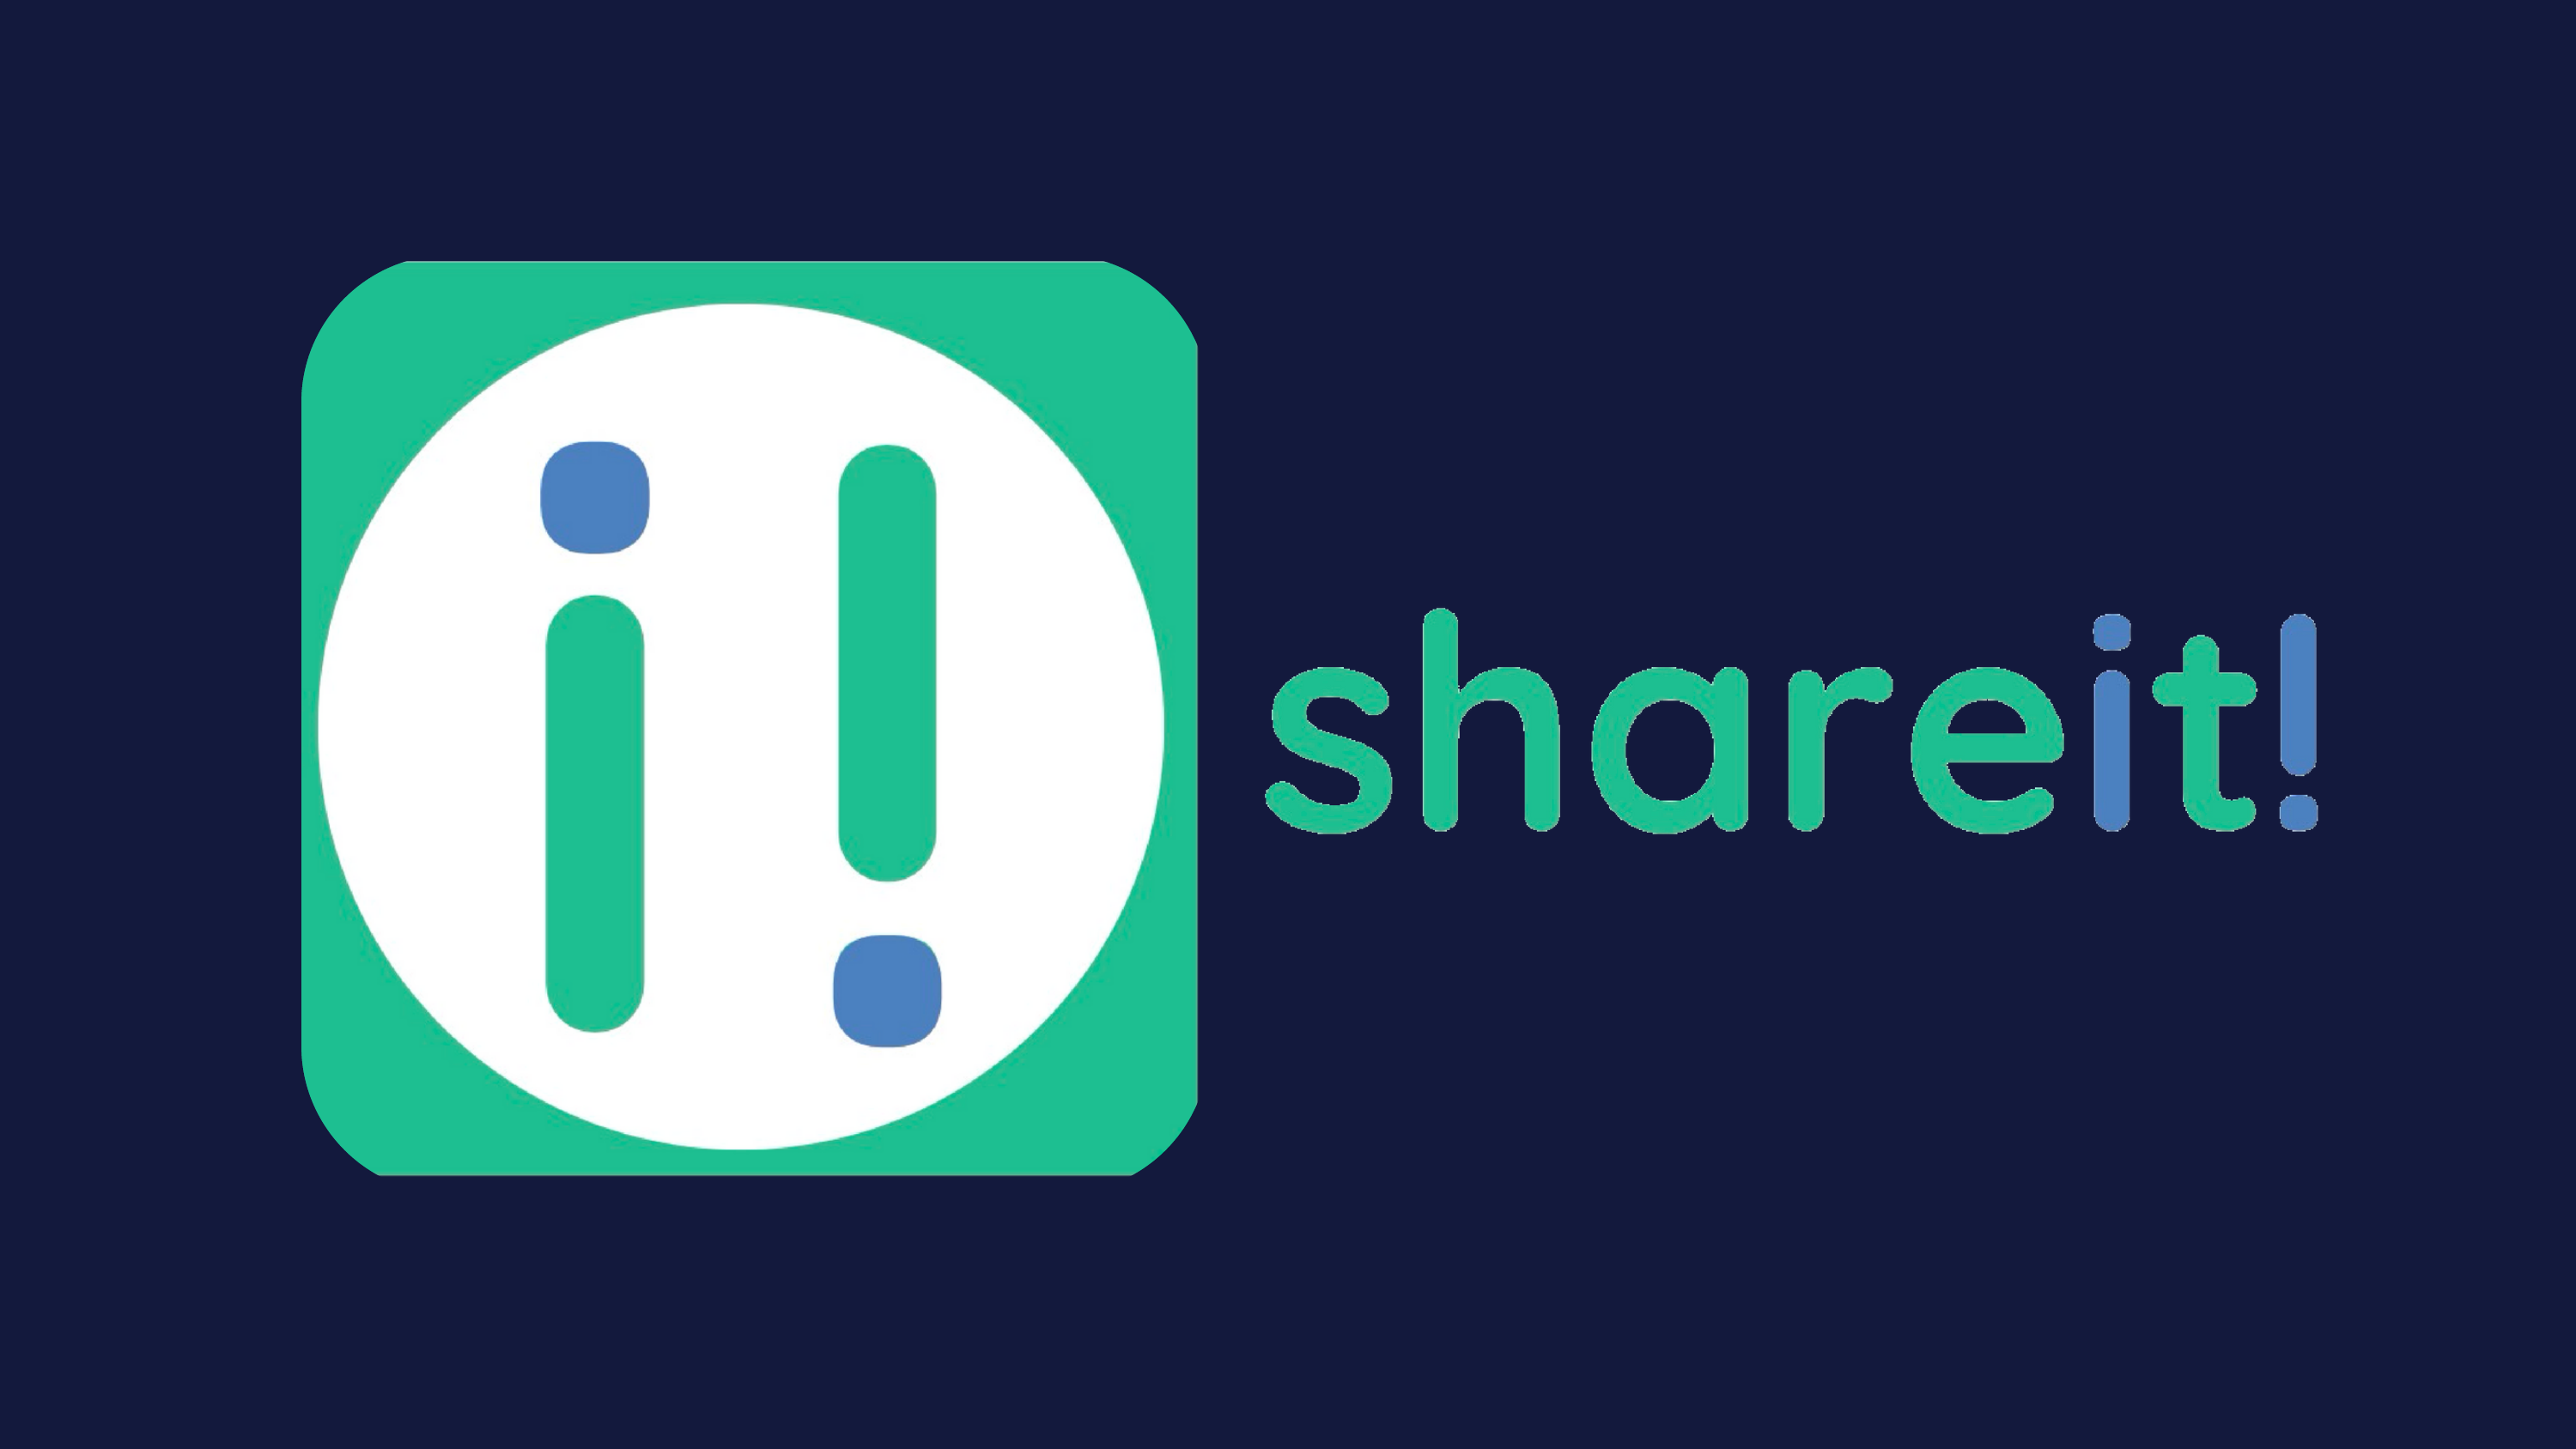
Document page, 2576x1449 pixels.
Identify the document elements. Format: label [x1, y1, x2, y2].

text_box [278, 232, 1232, 1216]
text_box [1236, 568, 2348, 881]
